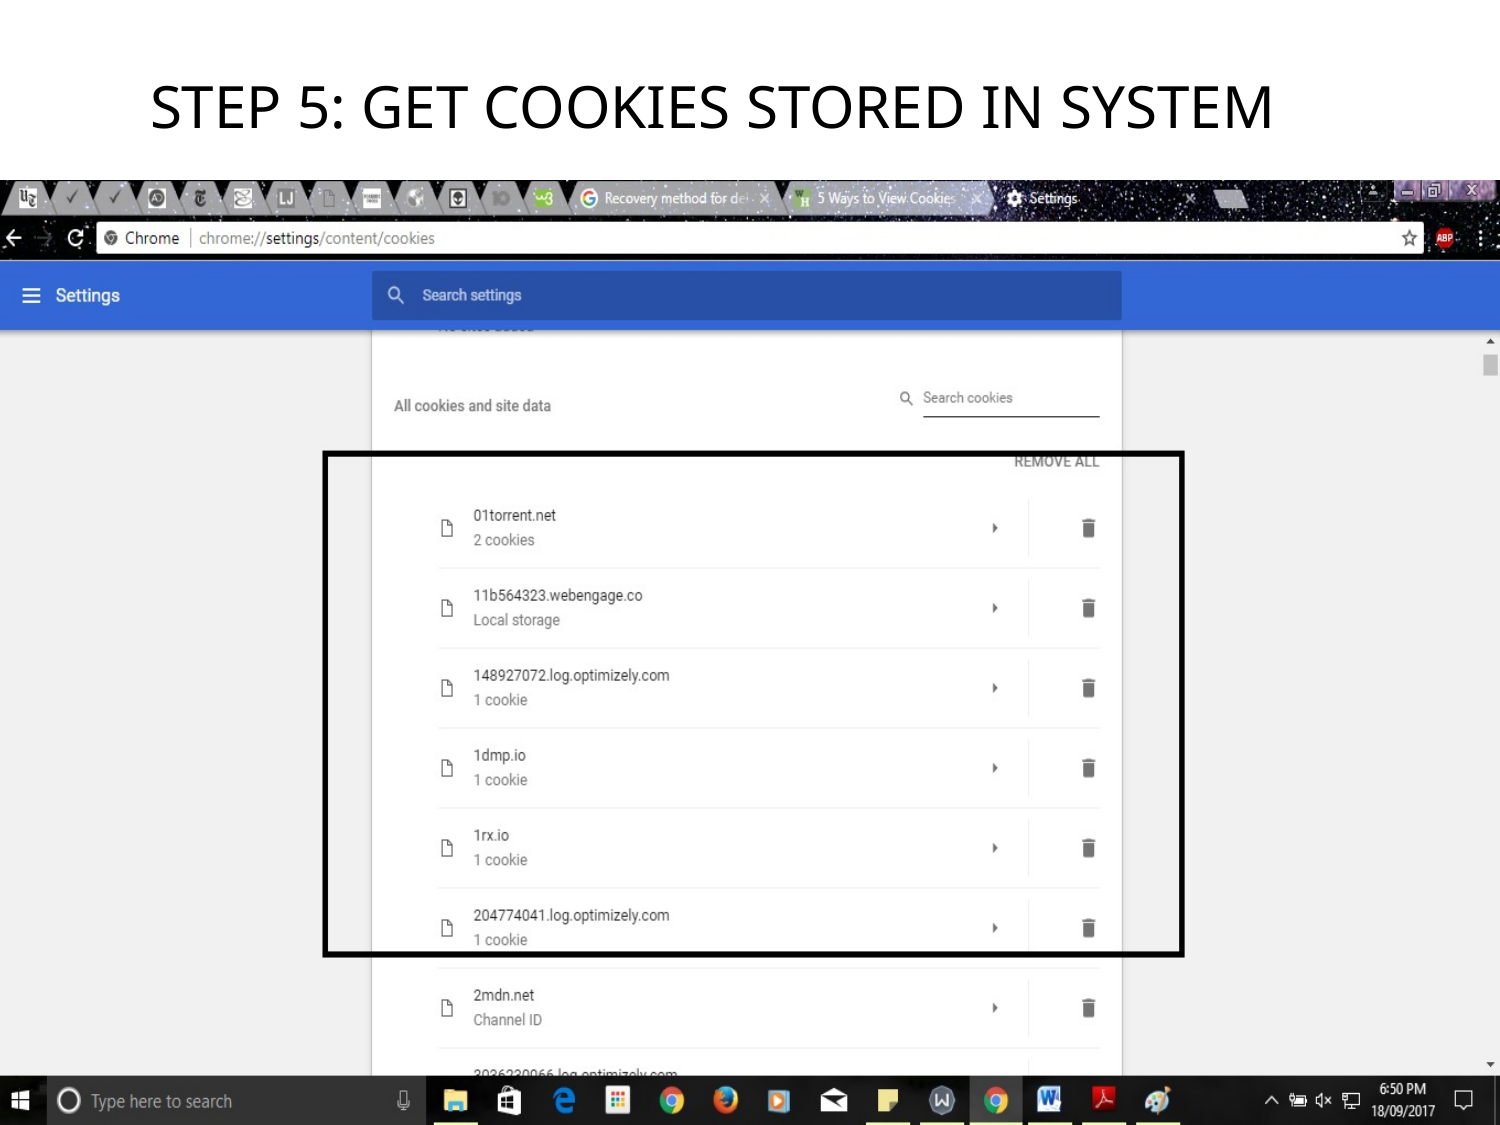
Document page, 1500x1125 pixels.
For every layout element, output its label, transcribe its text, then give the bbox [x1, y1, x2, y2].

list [0, 180, 1500, 1125]
title Step 5: get cookies stored in system [135, 60, 1369, 150]
